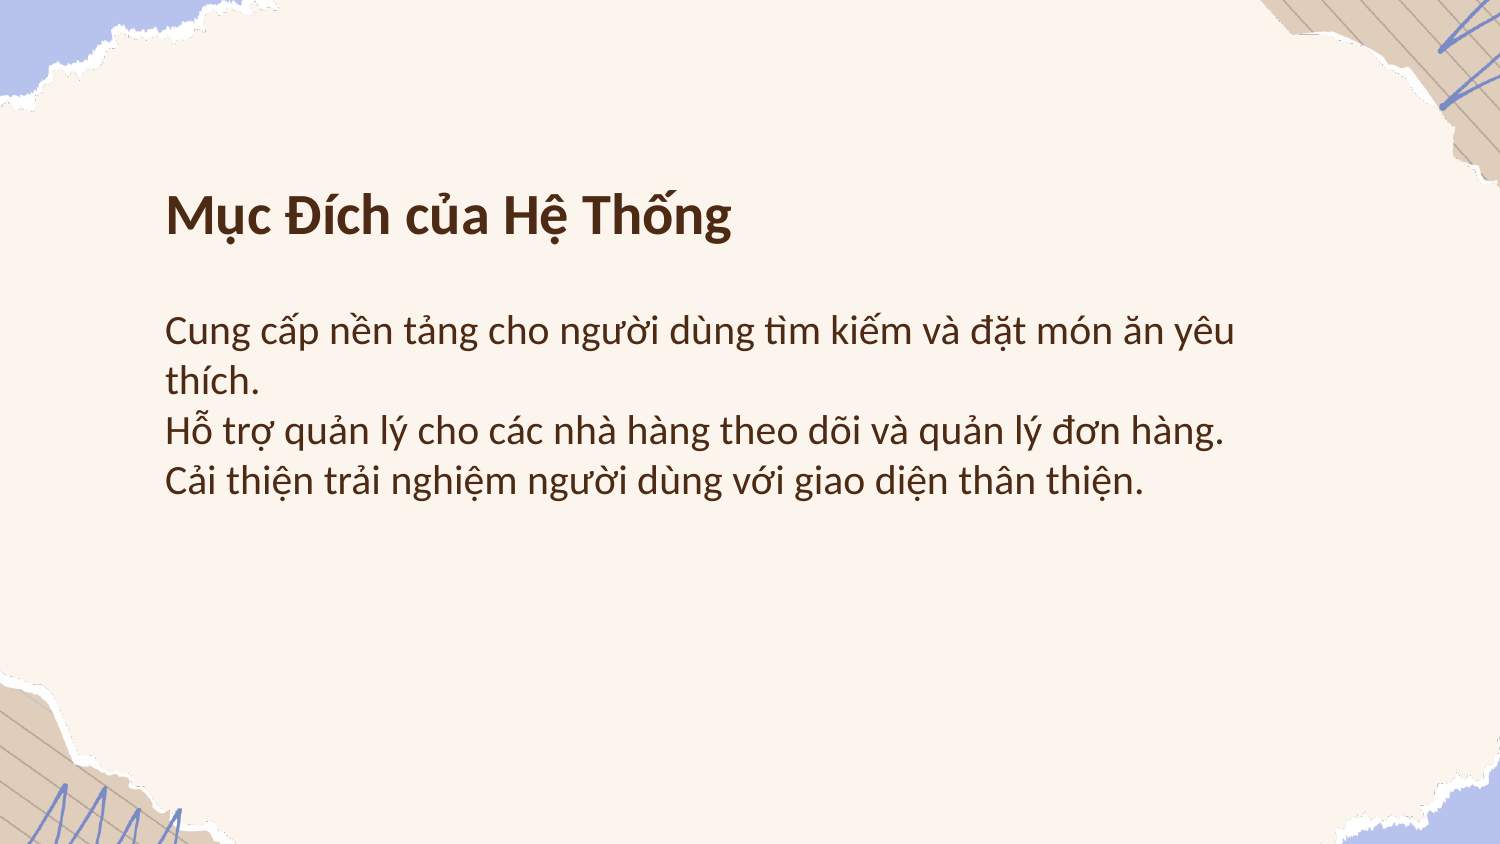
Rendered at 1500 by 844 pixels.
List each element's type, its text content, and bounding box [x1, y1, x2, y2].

text_box Cung cấp nền tảng cho người dùng tìm kiếm và đặt món ăn yêu thích. Hỗ trợ quản lý cho các nhà hàng theo dõi và quản lý đơn hàng. Cải thiện trải nghiệm người dùng với giao diện thân thiện. [149, 295, 1350, 511]
picture [0, 0, 1500, 844]
text_box Mục Đích của Hệ Thống [149, 168, 1350, 254]
